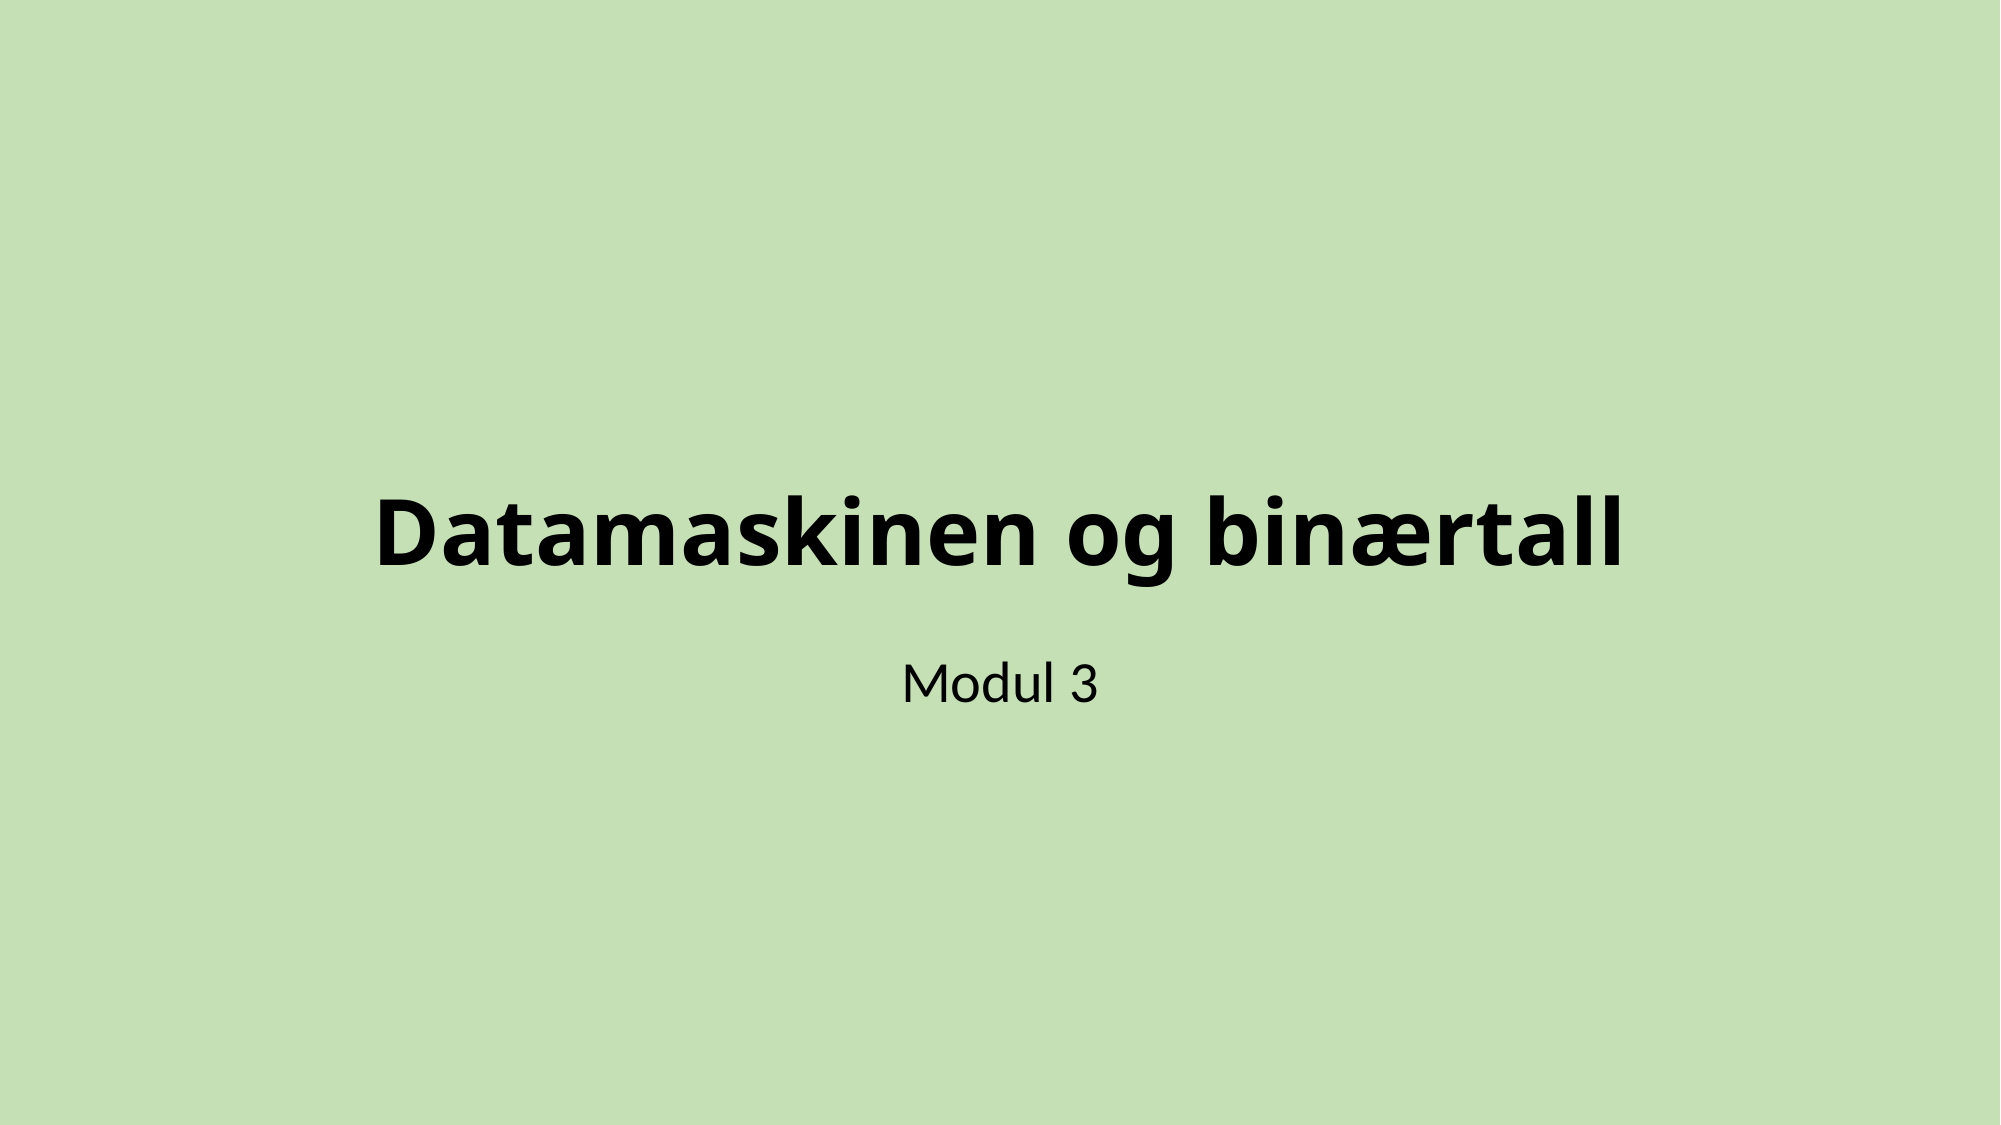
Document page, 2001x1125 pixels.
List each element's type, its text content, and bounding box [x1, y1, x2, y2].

list Modul 3 [137, 645, 1863, 1125]
title Datamaskinen og binærtall [137, 427, 1863, 645]
